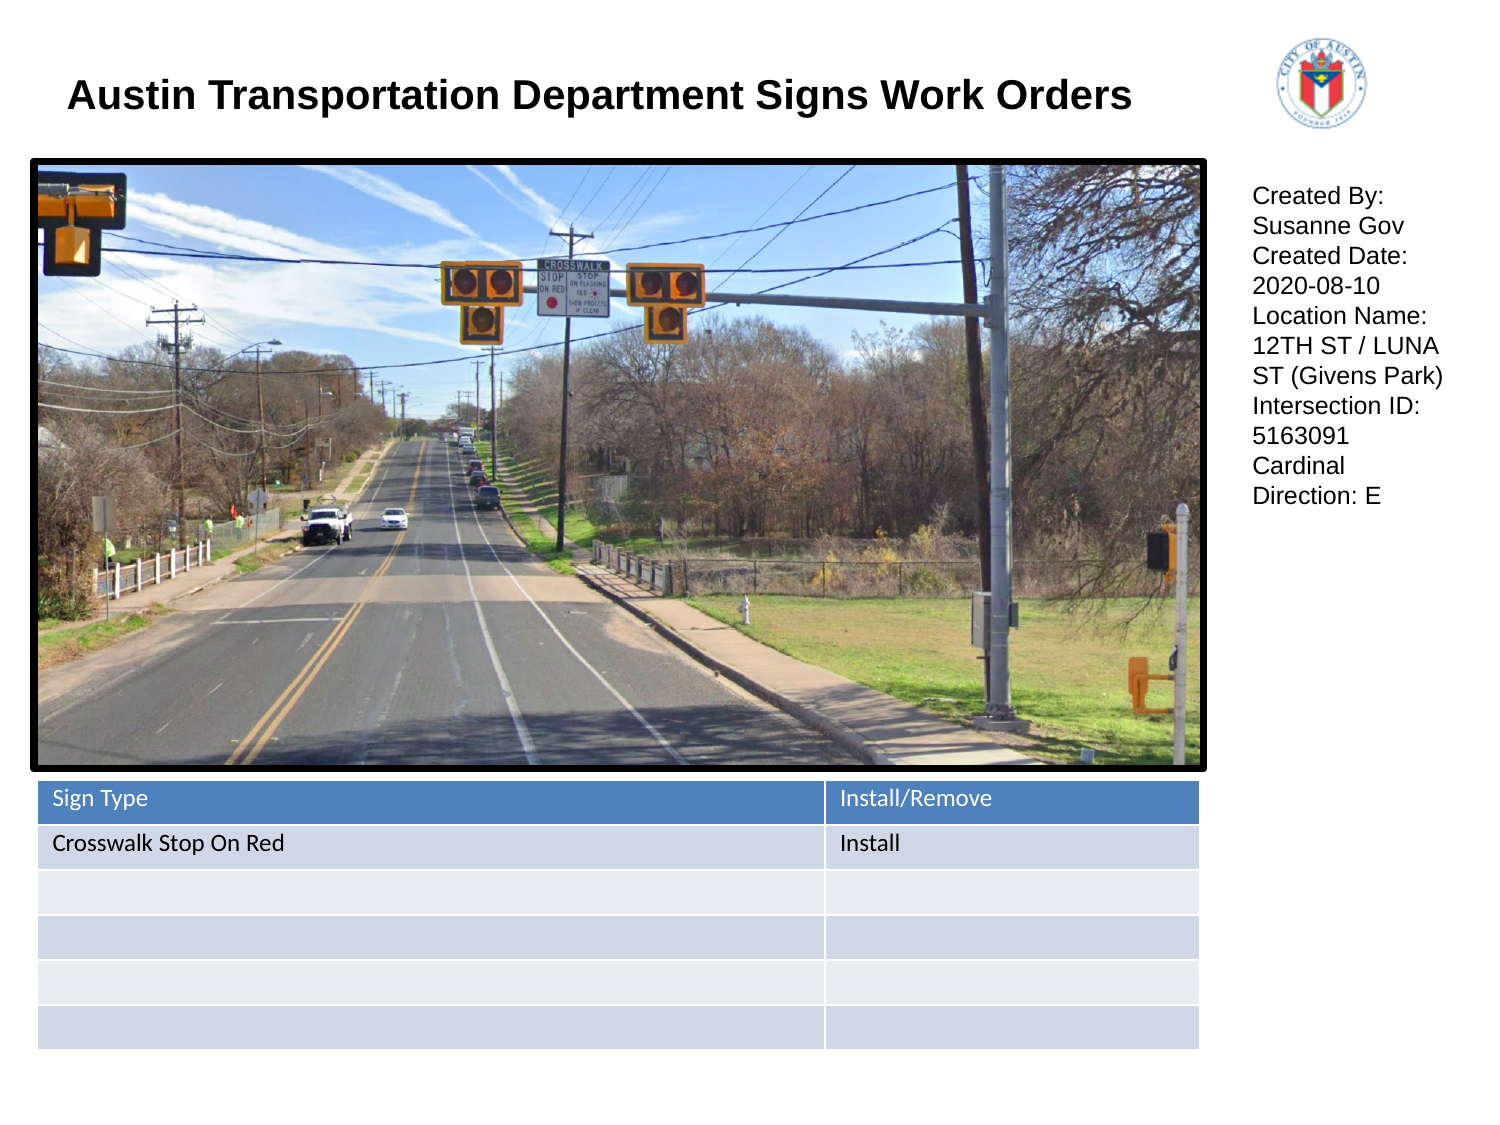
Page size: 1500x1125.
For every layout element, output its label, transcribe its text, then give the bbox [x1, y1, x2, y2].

picture [37, 164, 1201, 766]
table_cell [38, 916, 824, 959]
table_cell [826, 1006, 1199, 1049]
table_cell [826, 871, 1199, 914]
table_cell [38, 1006, 824, 1049]
table_cell Install [826, 826, 1199, 869]
table_cell [38, 961, 824, 1004]
text_box Austin Transportation Department Signs Work Orders [51, 60, 1149, 125]
table_cell [38, 871, 824, 914]
picture [1274, 37, 1369, 132]
text_box Created By: Susanne Gov Created Date: 2020-08-10 Location Name: 12TH ST / LUNA ST (Givens Park) Intersection ID: 5163091 Cardinal Direction: E [1237, 172, 1463, 517]
table_cell [826, 916, 1199, 959]
table_cell Crosswalk Stop On Red [38, 826, 824, 869]
table_cell [826, 961, 1199, 1004]
table_header Sign Type [38, 781, 824, 824]
table_header Install/Remove [826, 781, 1199, 824]
